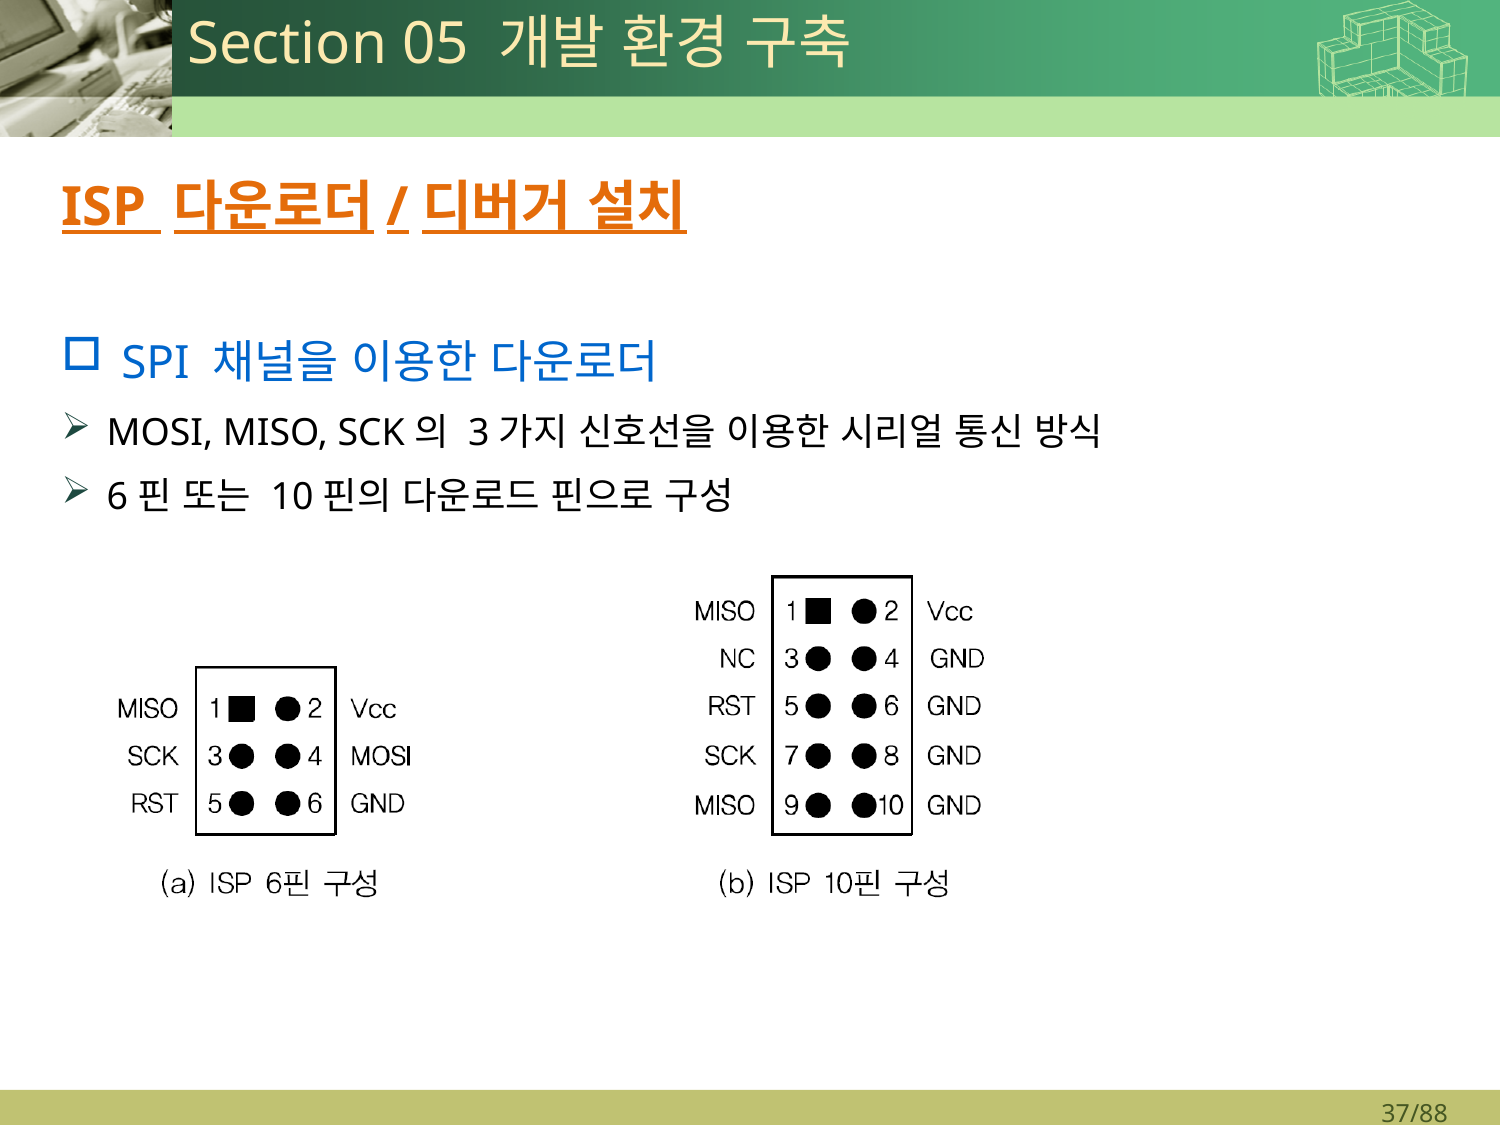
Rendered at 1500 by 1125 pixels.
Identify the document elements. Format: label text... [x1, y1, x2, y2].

title Section 05 개발 환경 구축 [172, 75, 1500, 94]
list ISP 다운로더/디버거 설치 SPI 채널을 이용한 다운로더 MOSI, MISO, SCK의 3가지 신호선을 이용한 시리얼 통신 방식 6핀 또는 10핀의 다운로드 핀으로 구성 [46, 164, 1459, 1067]
text_box [0, 0, 1500, 75]
picture [111, 562, 992, 906]
picture [0, 75, 1500, 151]
